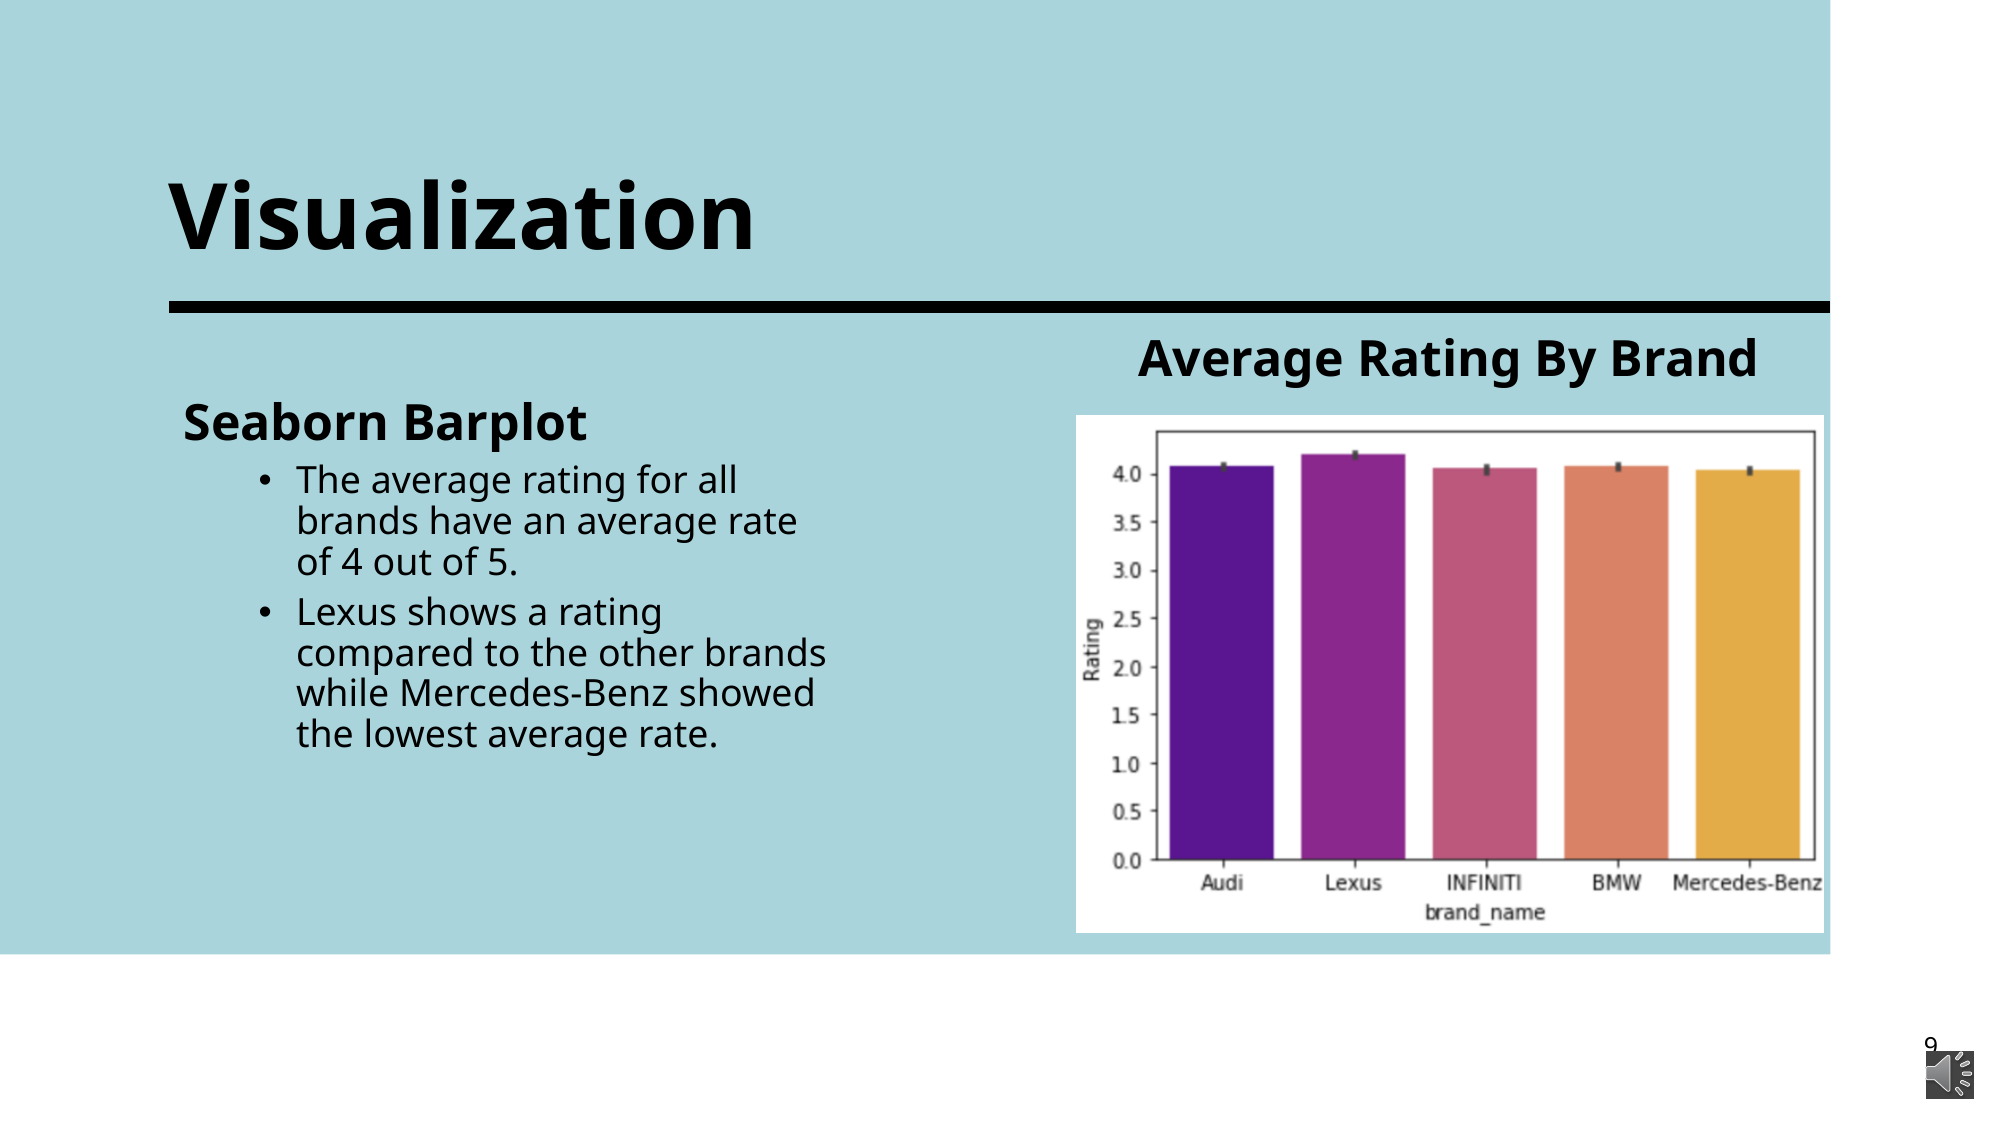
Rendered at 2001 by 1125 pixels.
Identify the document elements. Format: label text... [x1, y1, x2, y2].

text_box Average Rating By Brand [1123, 326, 1898, 713]
picture [1076, 415, 1824, 933]
text_box Seaborn Barplot The average rating for all brands have an average rate of 4 out of 5. Lexus shows a rating compared to the other brands while Mercedes-Benz showed the lowest average rate. [168, 389, 843, 776]
title Visualization [168, 163, 1450, 270]
slide_number 9 [1885, 1032, 1954, 1063]
picture [1924, 1049, 1976, 1100]
